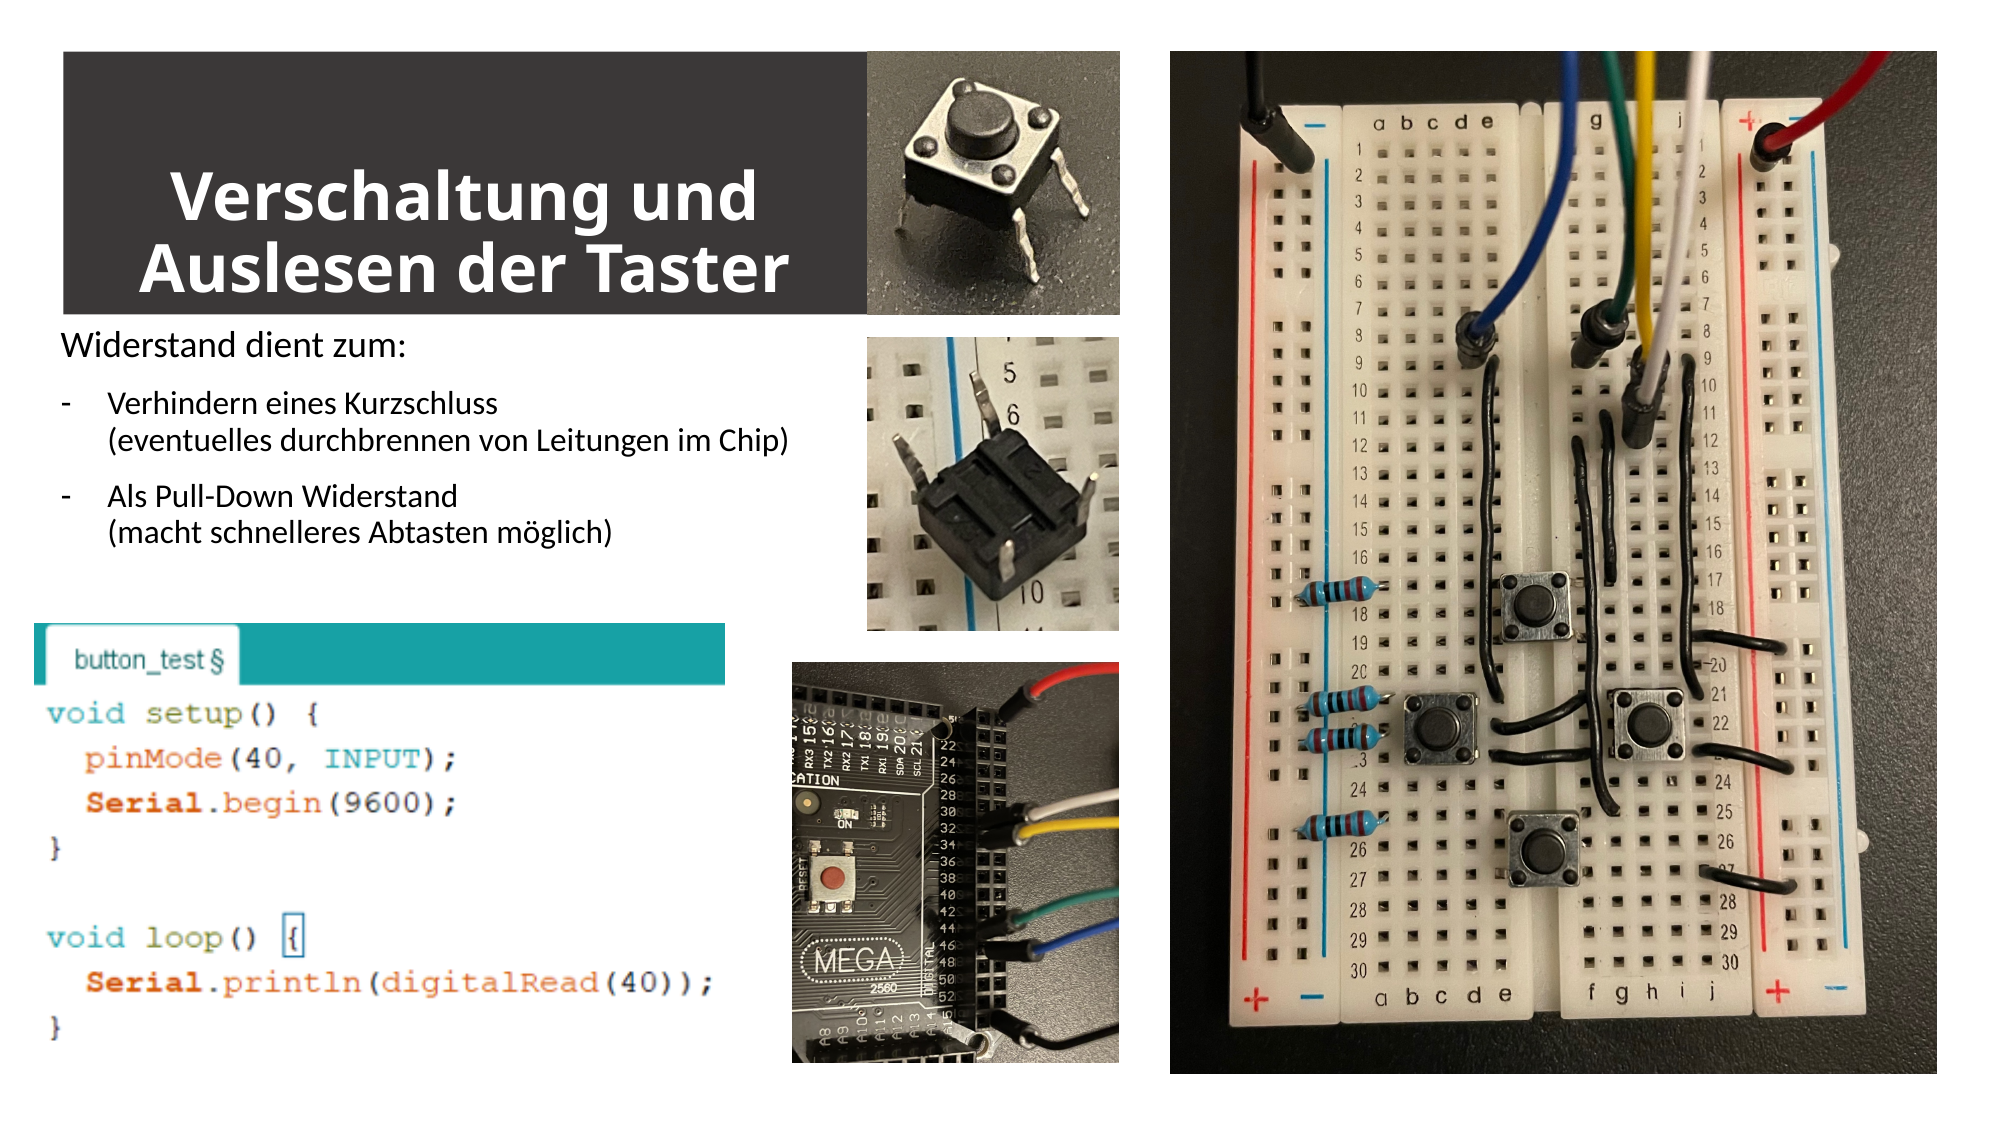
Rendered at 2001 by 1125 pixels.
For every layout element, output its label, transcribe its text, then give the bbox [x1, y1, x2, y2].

picture [867, 51, 1120, 315]
picture [792, 662, 1119, 1064]
title Verschaltung und Auslesen der Taster [63, 51, 867, 315]
list Widerstand dient zum: Verhindern eines Kurzschluss (eventuelles durchbrennen von Leitungen im Chip) Als Pull-Down Widerstand (macht schnelleres Abtasten möglich) [45, 317, 823, 581]
picture [867, 337, 1119, 631]
picture [34, 623, 725, 1059]
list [1170, 51, 1937, 1074]
